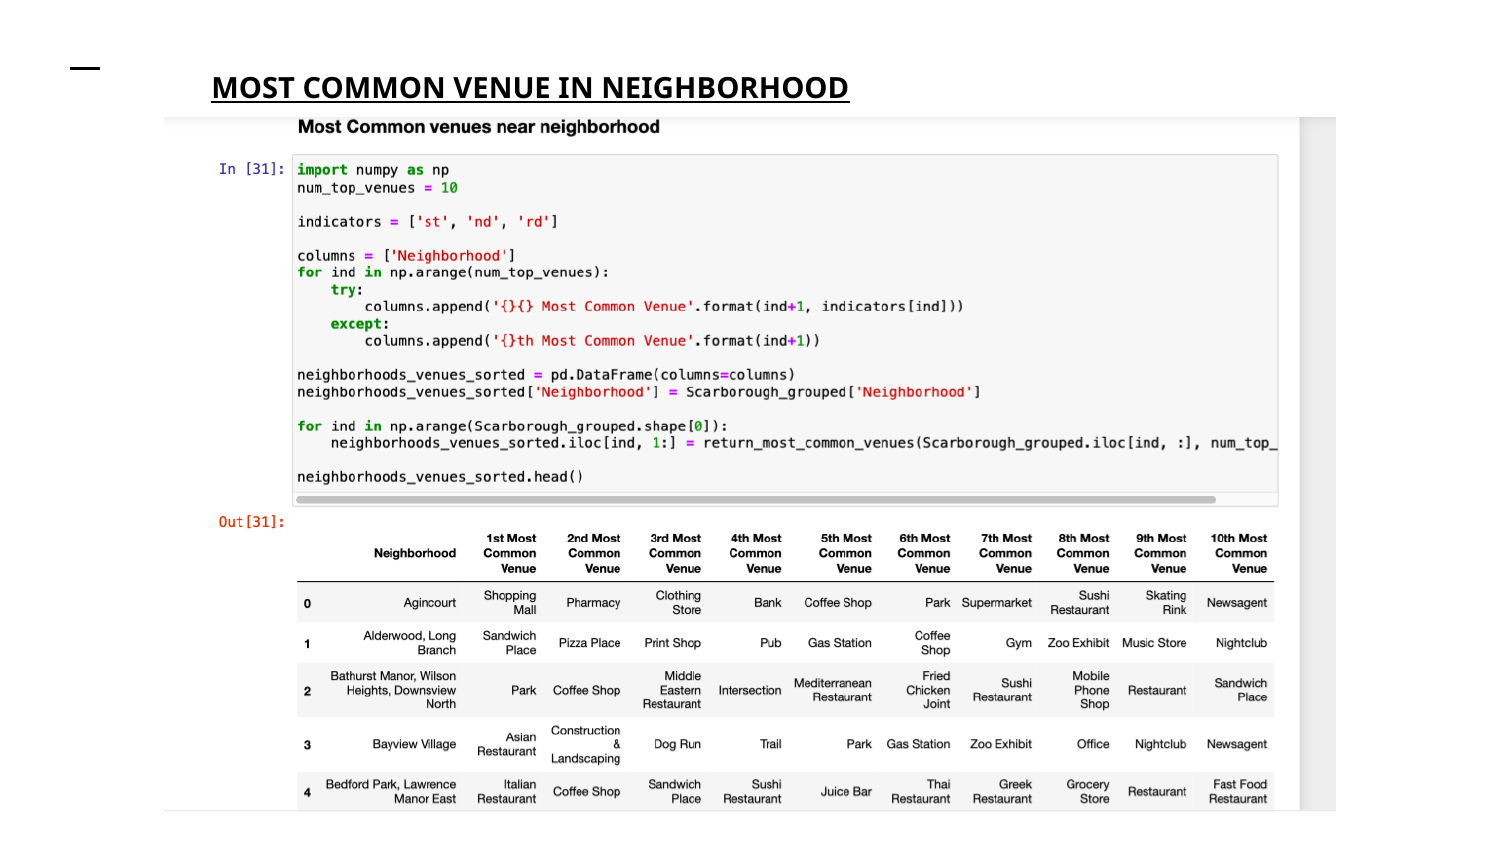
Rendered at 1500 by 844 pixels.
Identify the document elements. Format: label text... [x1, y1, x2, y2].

picture [164, 117, 1336, 812]
text_box MOST COMMON VENUE IN NEIGHBORHOOD [196, 54, 918, 117]
